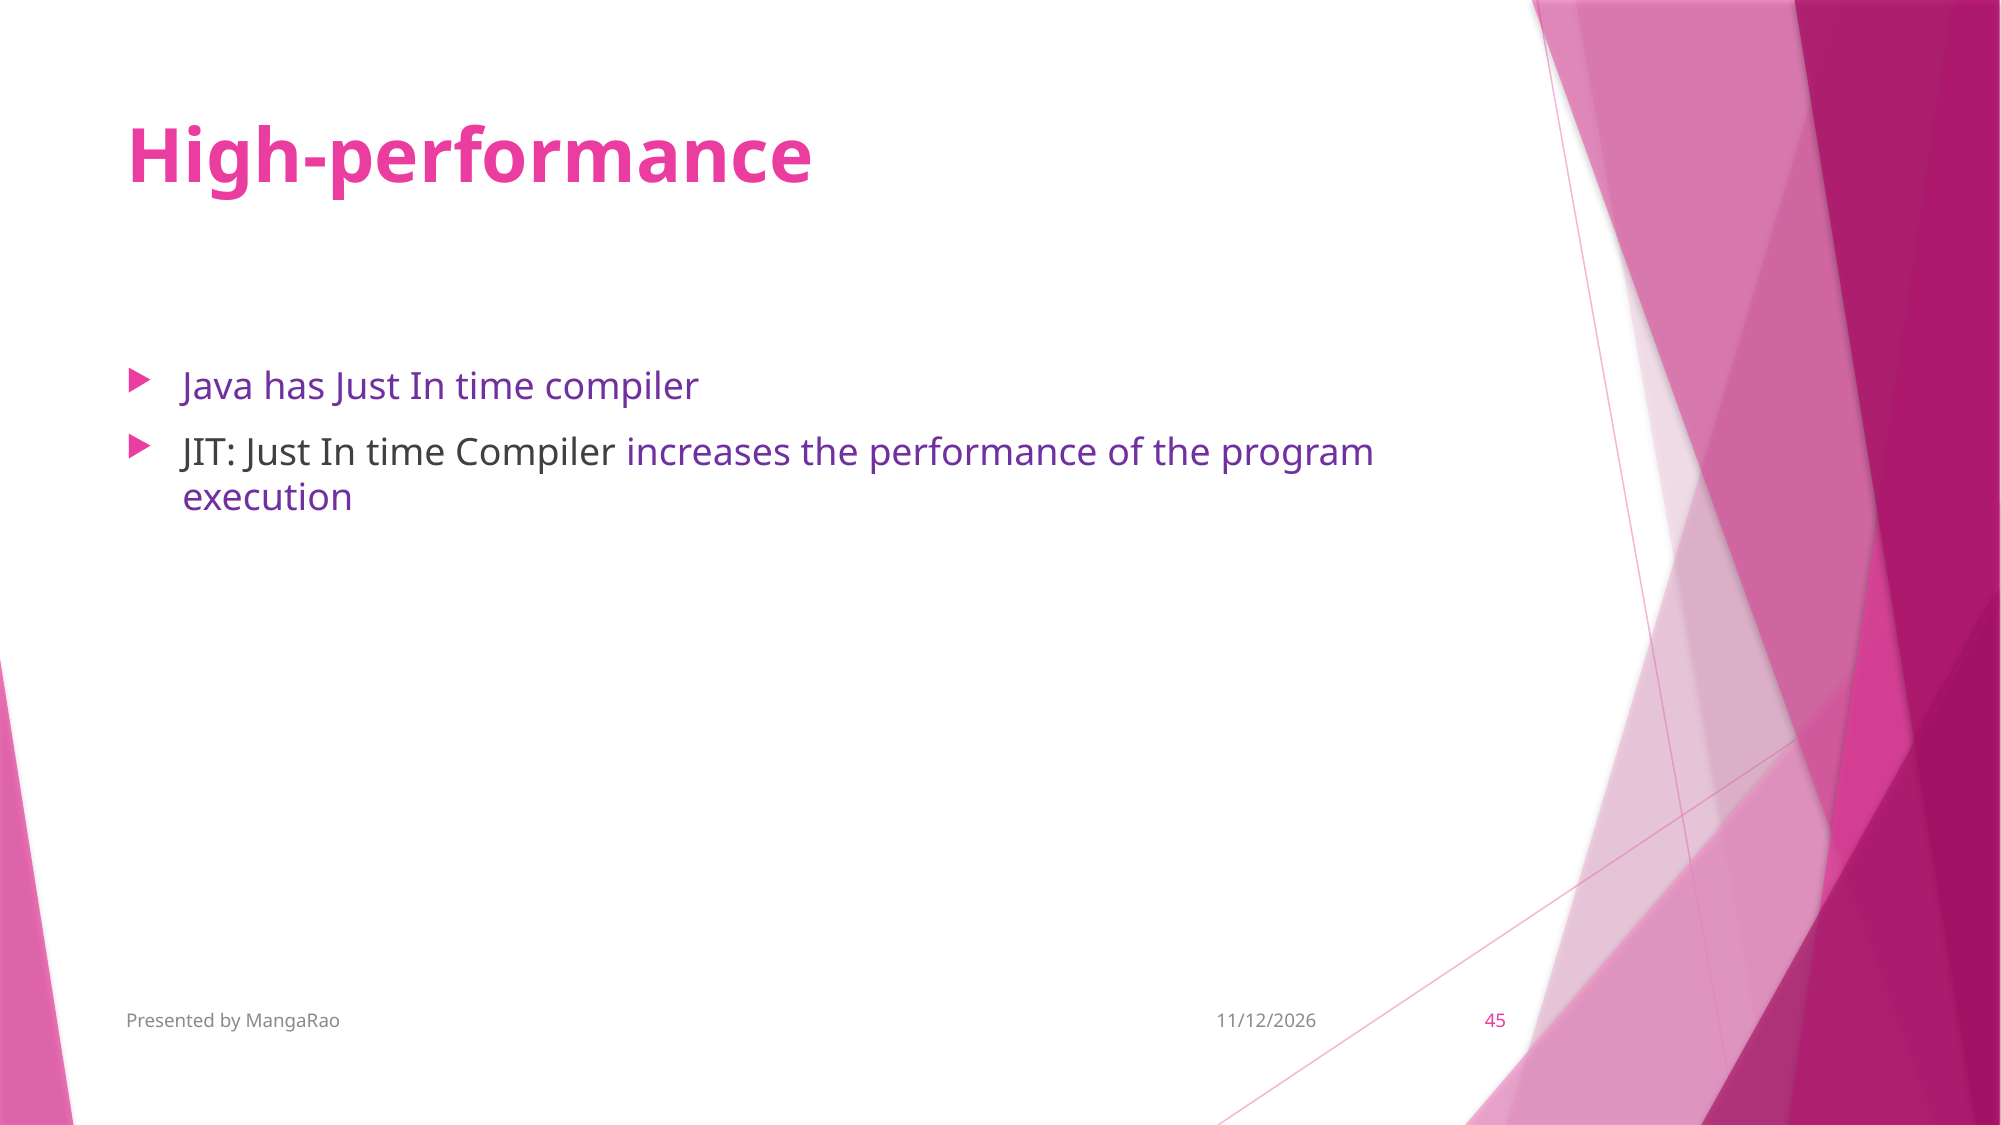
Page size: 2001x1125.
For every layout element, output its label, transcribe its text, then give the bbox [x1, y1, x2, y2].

slide_number 45 [1409, 991, 1522, 1051]
title High-performance [111, 99, 1522, 317]
footer Presented by MangaRao [111, 991, 1145, 1051]
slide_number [1181, 991, 1332, 1051]
list Java has Just In time compiler JIT: Just In time Compiler increases the performance of the program execution [111, 354, 1522, 992]
